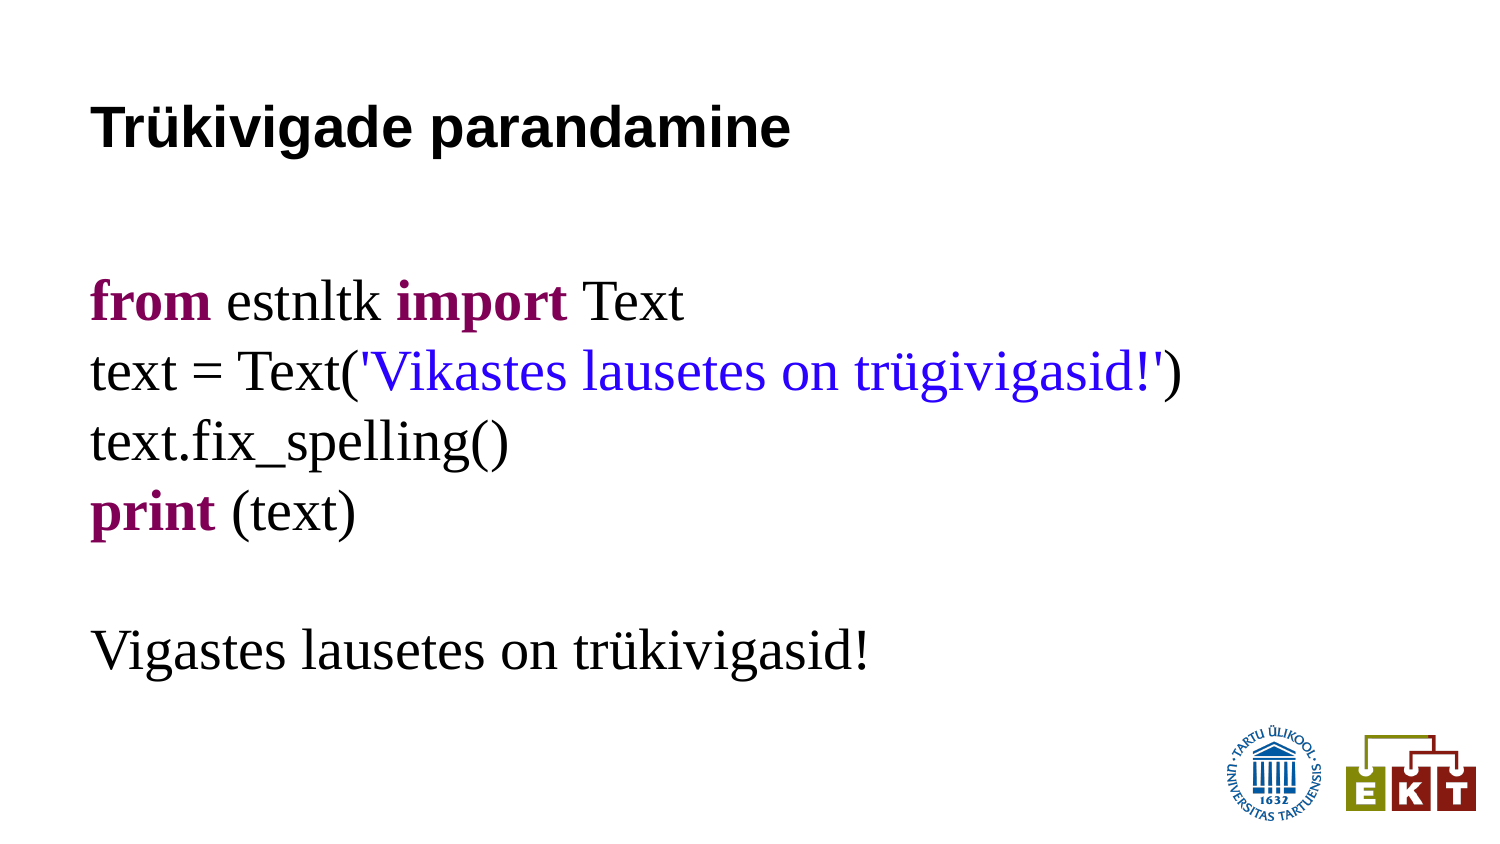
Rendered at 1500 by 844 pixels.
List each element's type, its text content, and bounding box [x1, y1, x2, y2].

list from estnltk import Text text = Text('Vikastes lausetes on trügivigasid!') text.fix_spelling() print (text) Vigastes lausetes on trükivigasid! [75, 246, 1425, 666]
picture [1346, 734, 1476, 811]
picture [1227, 724, 1321, 821]
title Trükivigade parandamine [75, 33, 1425, 175]
